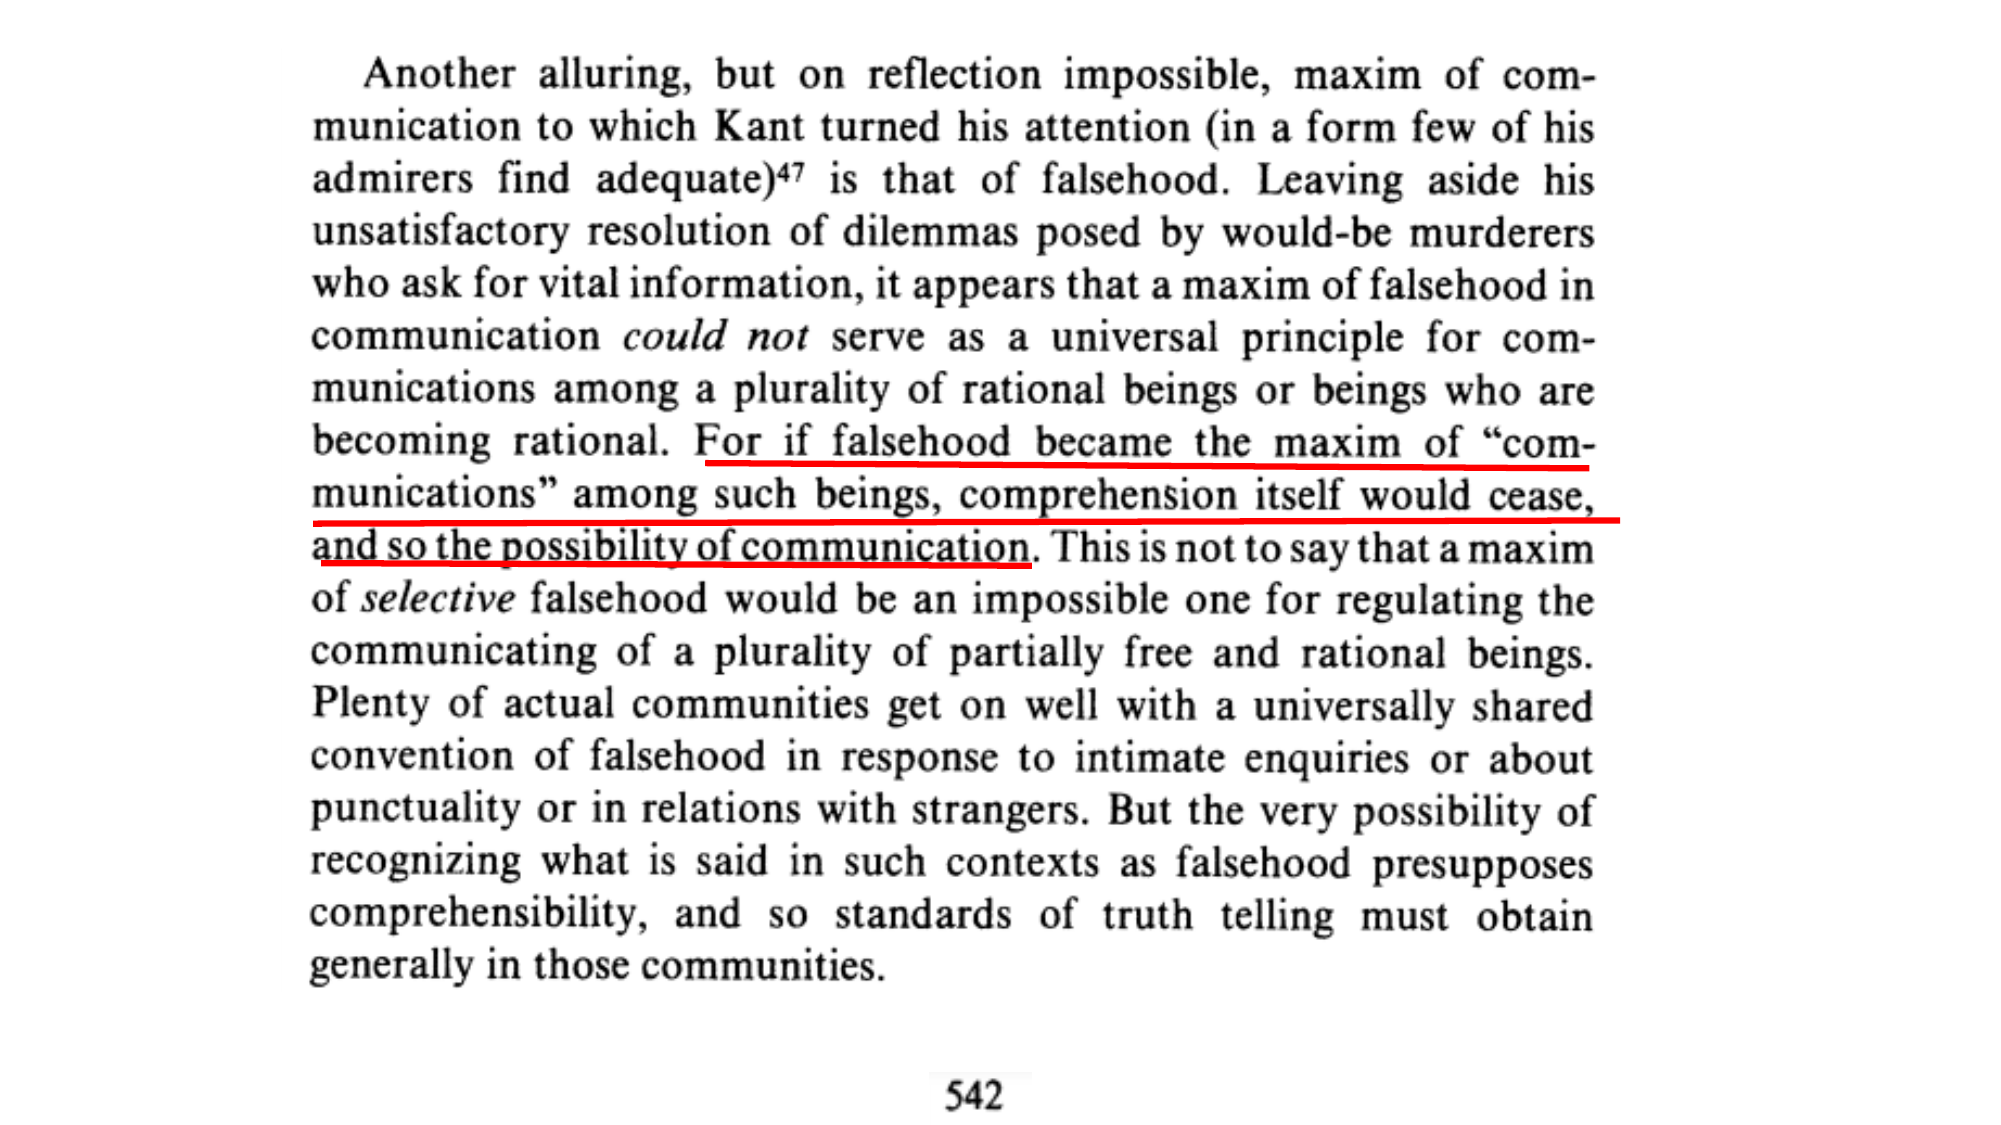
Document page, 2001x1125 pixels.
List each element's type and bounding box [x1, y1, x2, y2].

picture [929, 1072, 1033, 1125]
text_box [705, 463, 1590, 469]
text_box [313, 520, 1621, 524]
picture [280, 48, 1621, 992]
